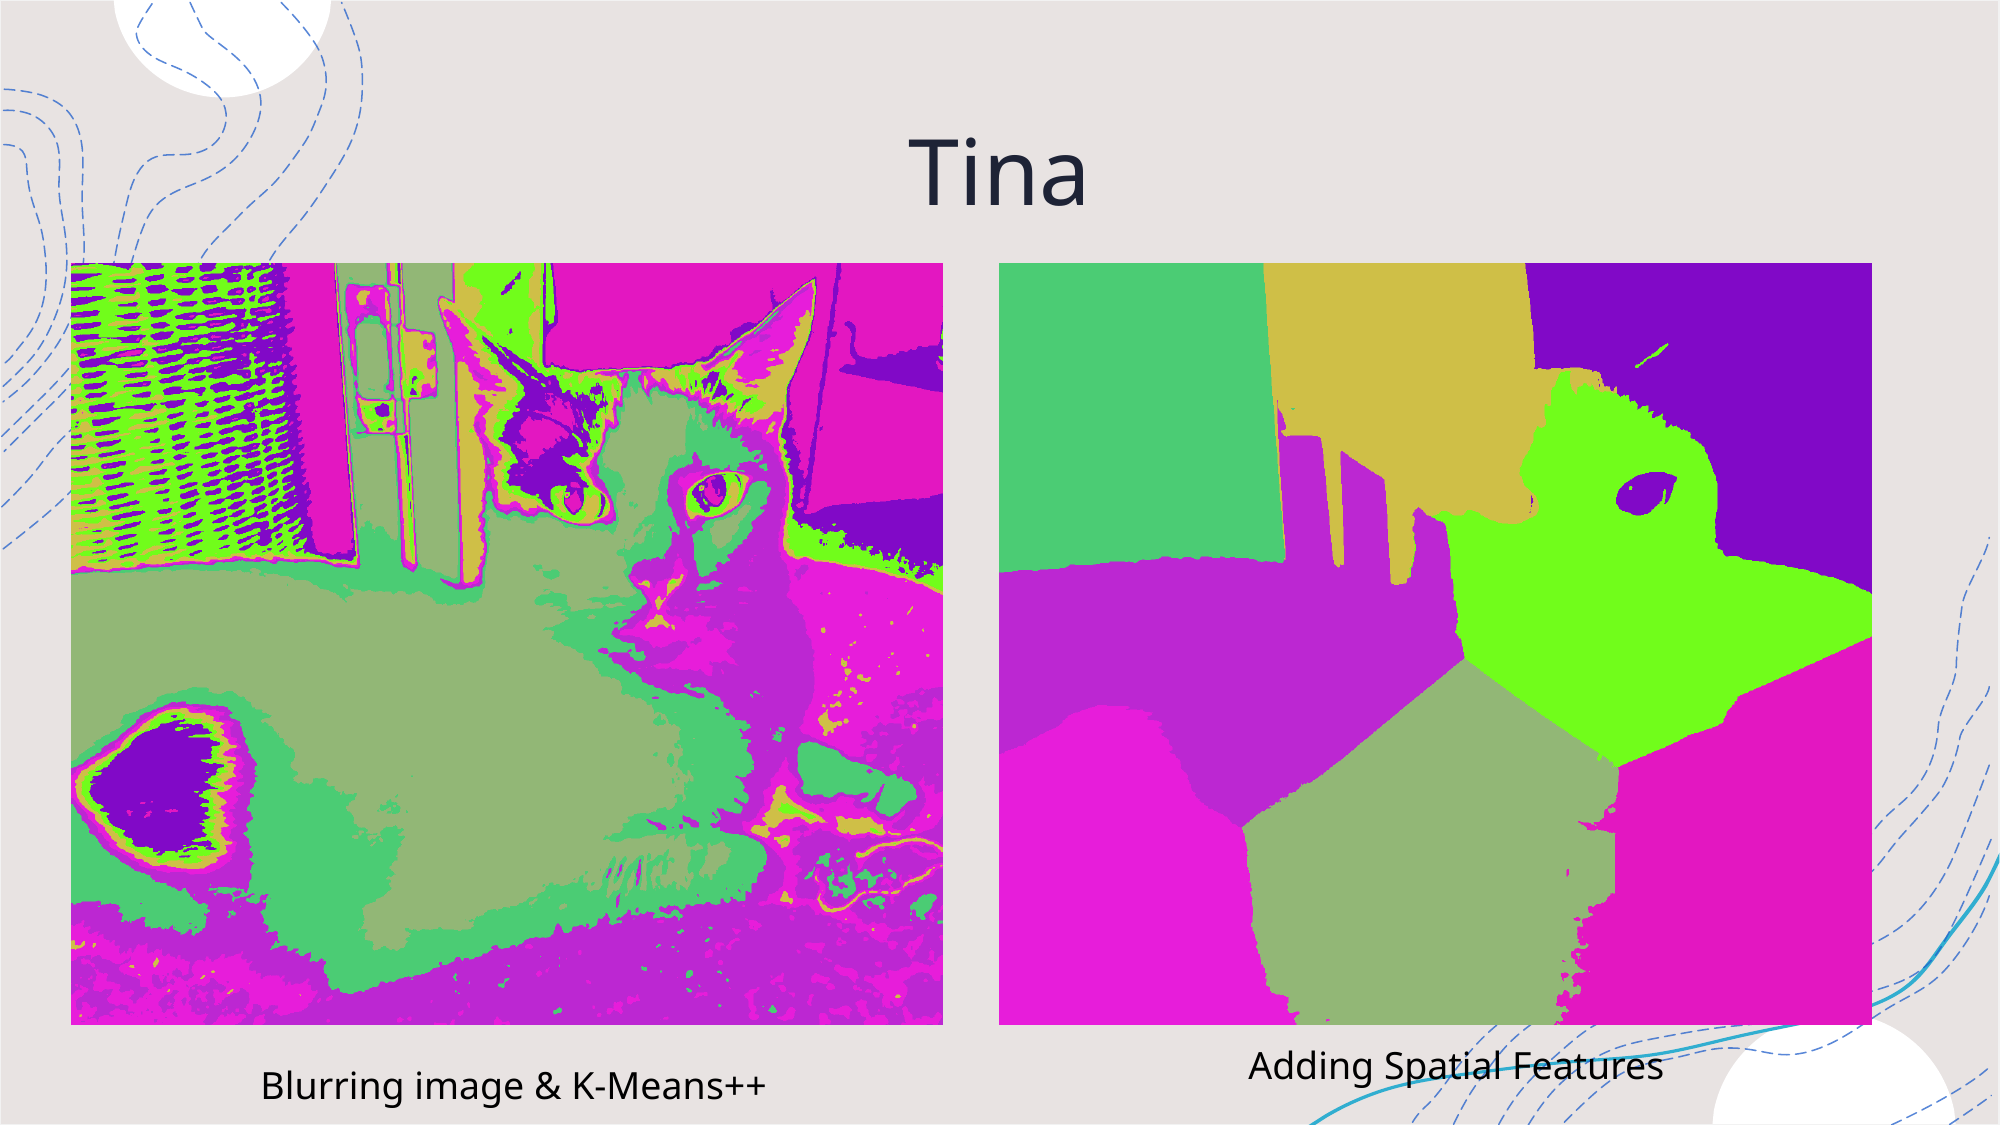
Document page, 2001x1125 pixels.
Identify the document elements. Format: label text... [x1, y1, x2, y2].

picture [71, 263, 943, 1025]
picture [999, 263, 1872, 1025]
text_box Adding Spatial Features [1233, 1034, 1680, 1095]
text_box Blurring image & K-Means++ [245, 1054, 783, 1115]
title Tina [137, 59, 1863, 278]
